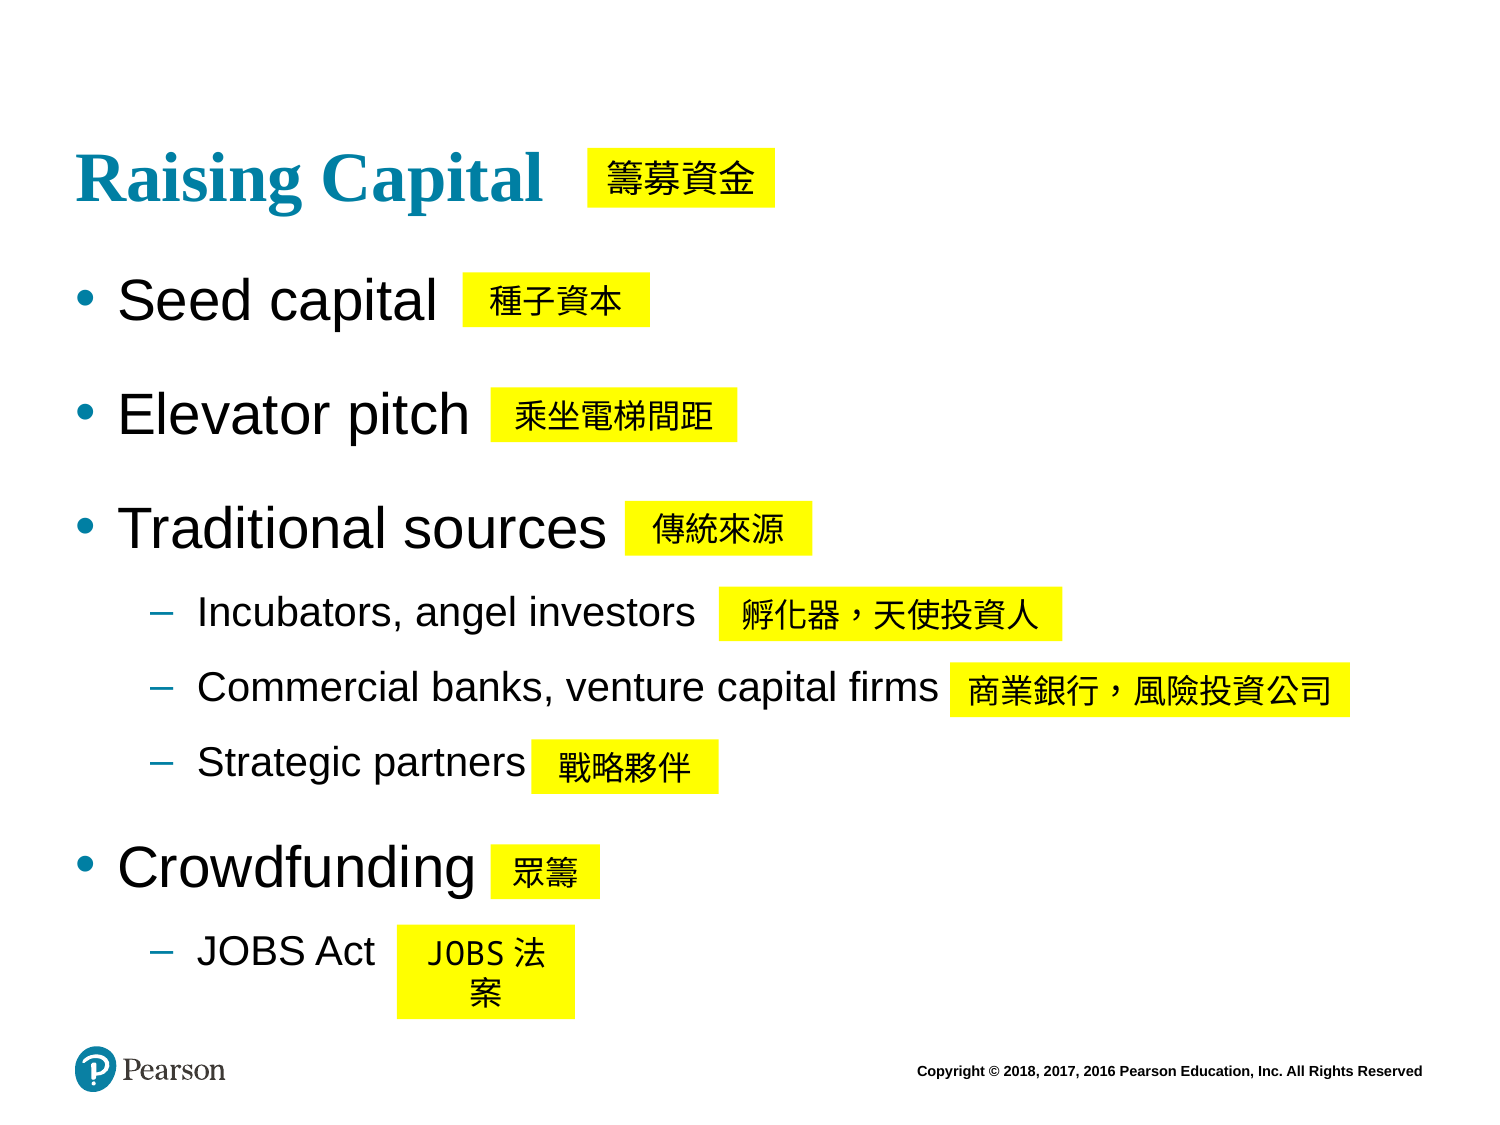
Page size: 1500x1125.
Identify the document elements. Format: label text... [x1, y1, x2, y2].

title Raising Capital [75, 35, 1425, 216]
text_box 種子資本 [462, 272, 650, 328]
text_box JOBS法案 [396, 924, 575, 1020]
text_box 商業銀行，風險投資公司 [950, 662, 1350, 718]
list Seed capital Elevator pitch Traditional sources Incubators, angel investors Commercial banks, venture capital firms Strategic partners Crowdfunding JOBS Act [75, 262, 1425, 1005]
text_box 戰略夥伴 [531, 739, 719, 794]
text_box 孵化器，天使投資人 [718, 586, 1063, 642]
text_box 傳統來源 [624, 500, 813, 556]
text_box 籌募資金 [587, 147, 775, 208]
text_box 乘坐電梯間距 [490, 387, 738, 443]
text_box 眾籌 [490, 844, 600, 900]
